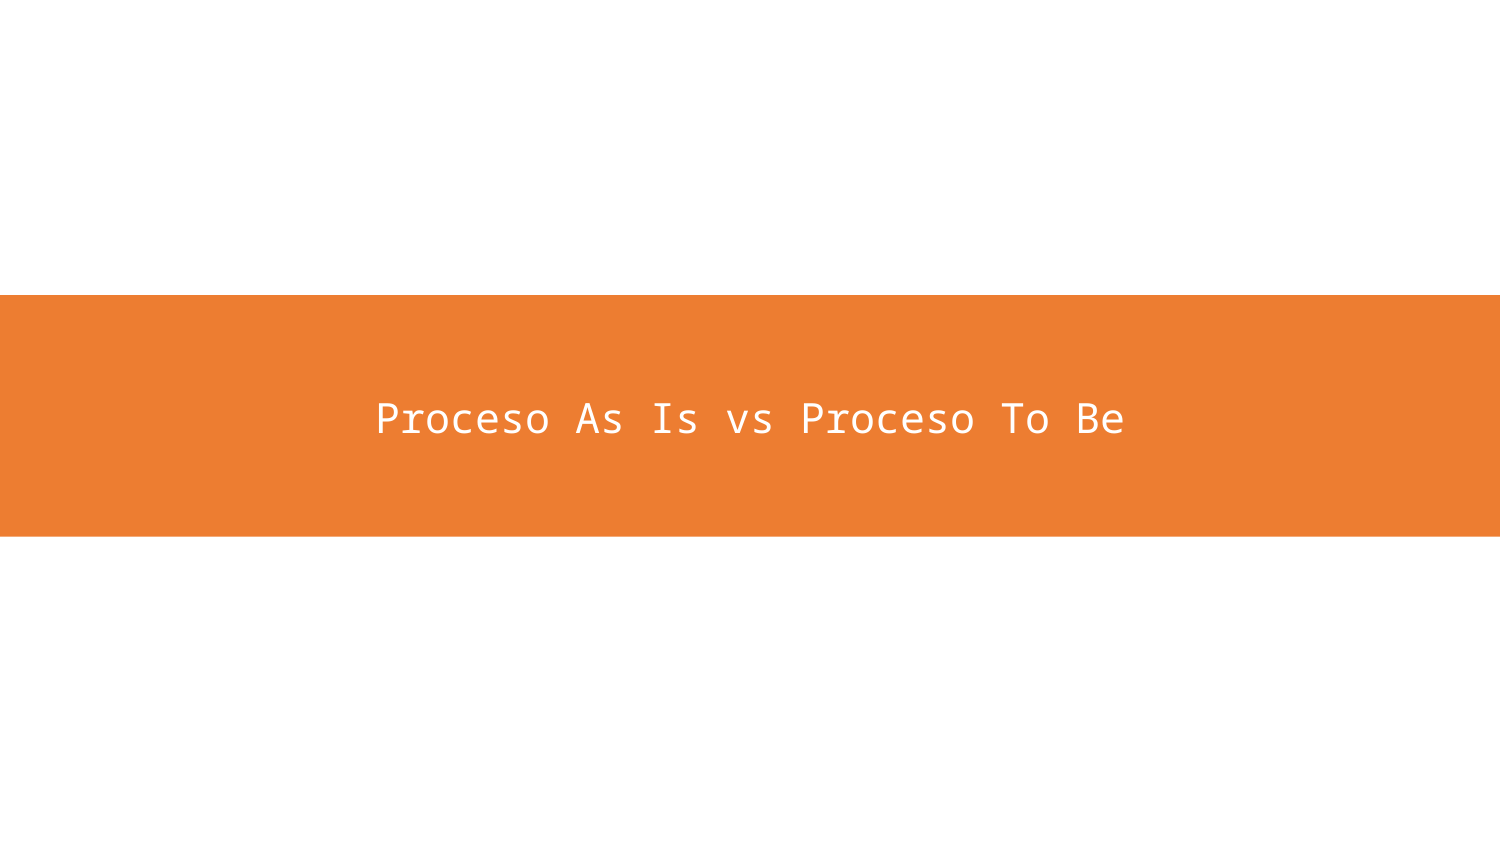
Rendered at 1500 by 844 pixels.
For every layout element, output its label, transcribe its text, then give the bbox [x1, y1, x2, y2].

text_box Proceso As Is vs Proceso To Be [0, 384, 1500, 449]
text_box [0, 449, 1500, 538]
text_box [0, 294, 1500, 384]
